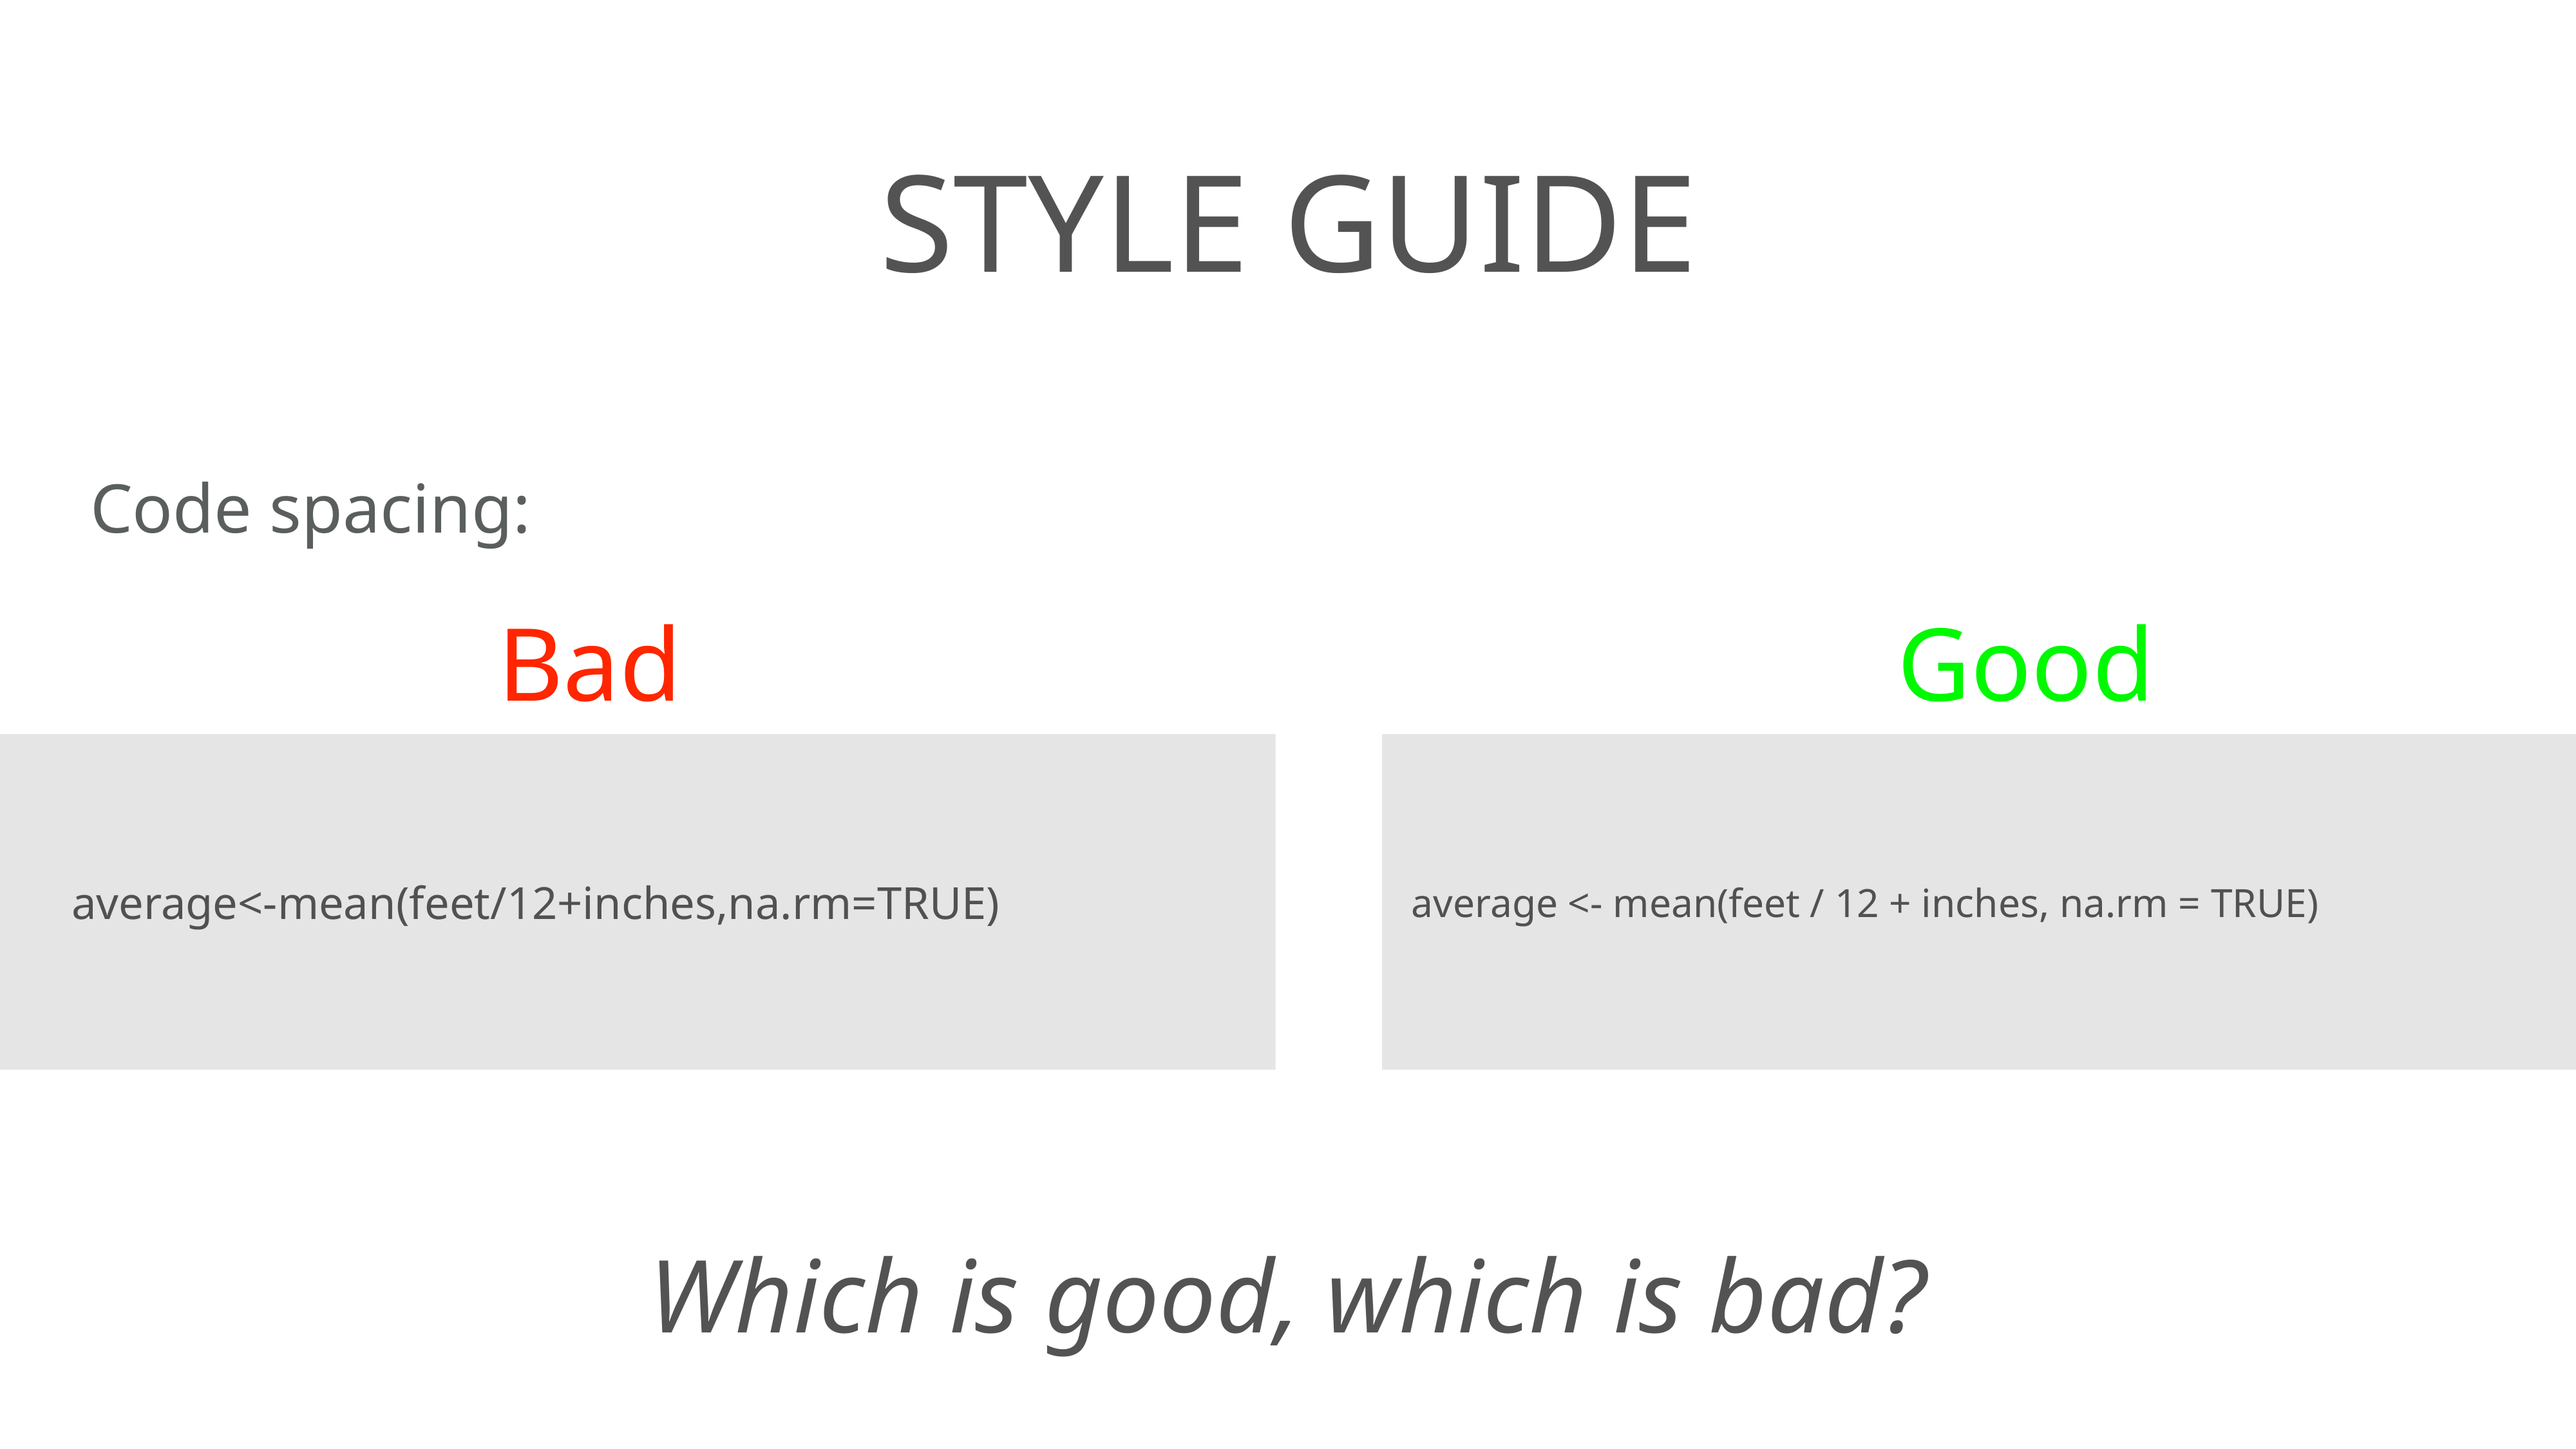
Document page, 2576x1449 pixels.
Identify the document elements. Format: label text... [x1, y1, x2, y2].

title style guide [70, 37, 2507, 401]
text_box average<-mean(feet/12+inches,na.rm=TRUE) [0, 734, 1276, 1070]
text_box Bad [492, 594, 687, 726]
text_box Good [1892, 594, 2160, 726]
text_box Code spacing: [84, 460, 1897, 574]
text_box Which is good, which is bad? [643, 1226, 1933, 1358]
text_box average <- mean(feet / 12 + inches, na.rm = TRUE) [1382, 734, 2576, 1070]
